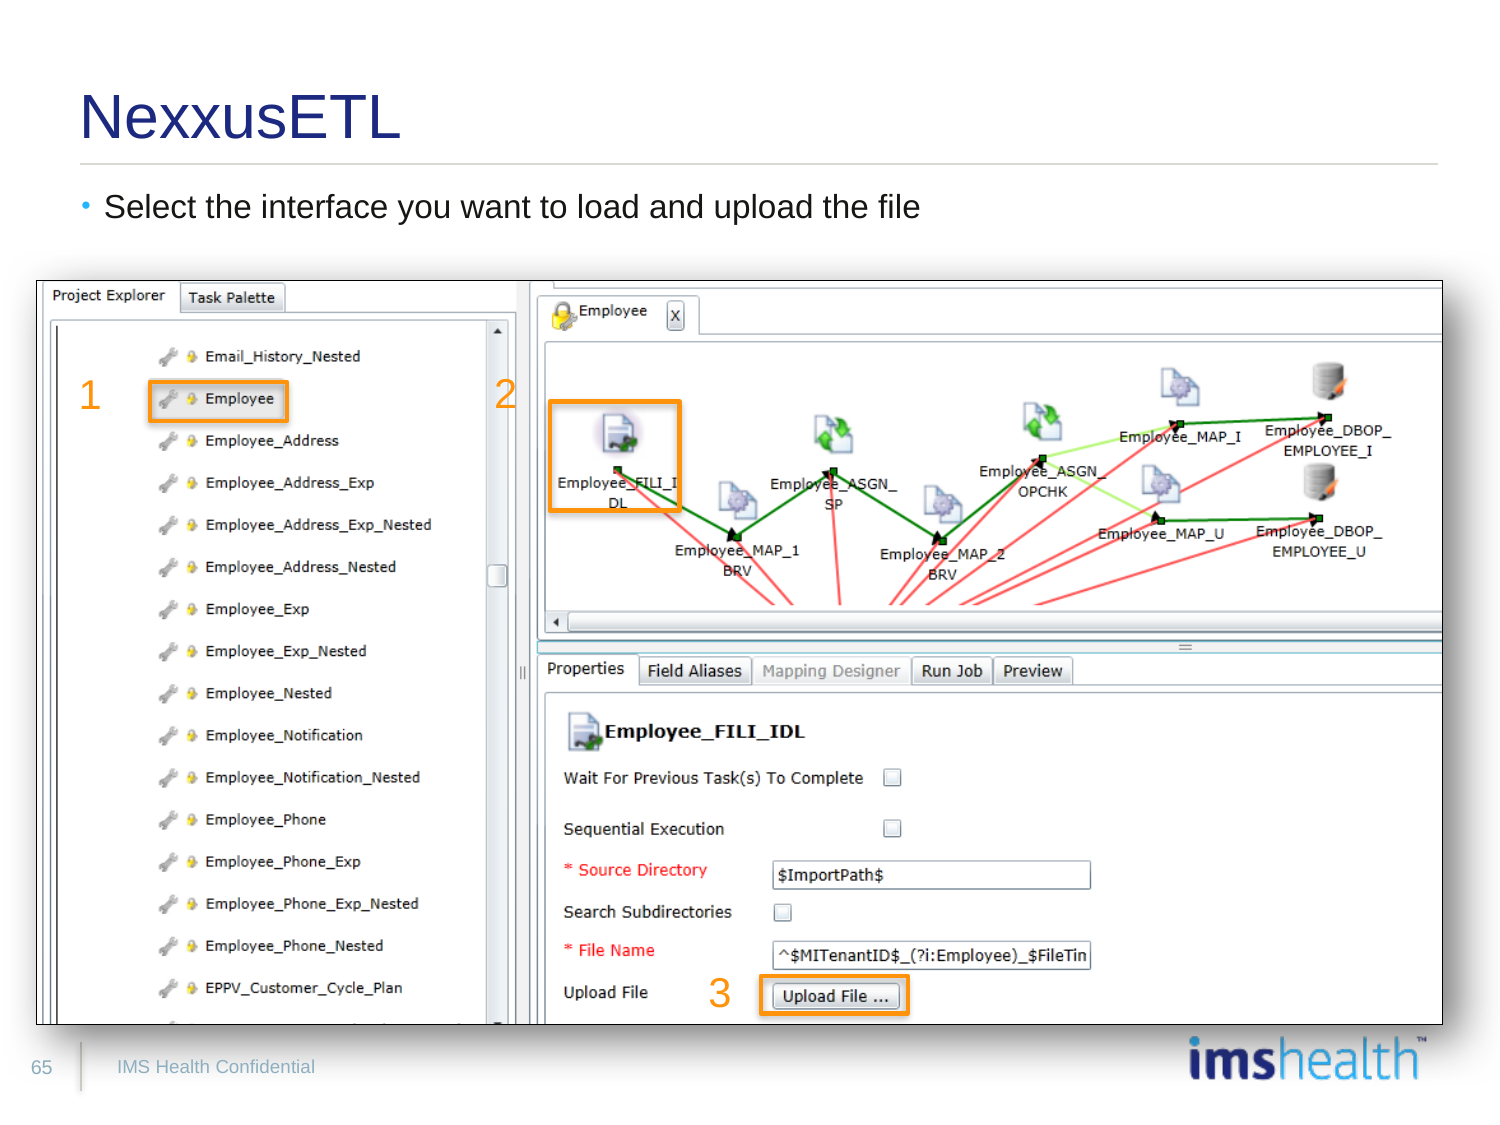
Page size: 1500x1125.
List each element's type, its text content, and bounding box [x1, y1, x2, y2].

picture [1187, 1039, 1428, 1091]
picture [36, 280, 1444, 1025]
title NexxusETL [79, 12, 1438, 152]
footer IMS Health Confidential [102, 1036, 1042, 1097]
list Select the interface you want to load and upload the file [81, 181, 1414, 262]
